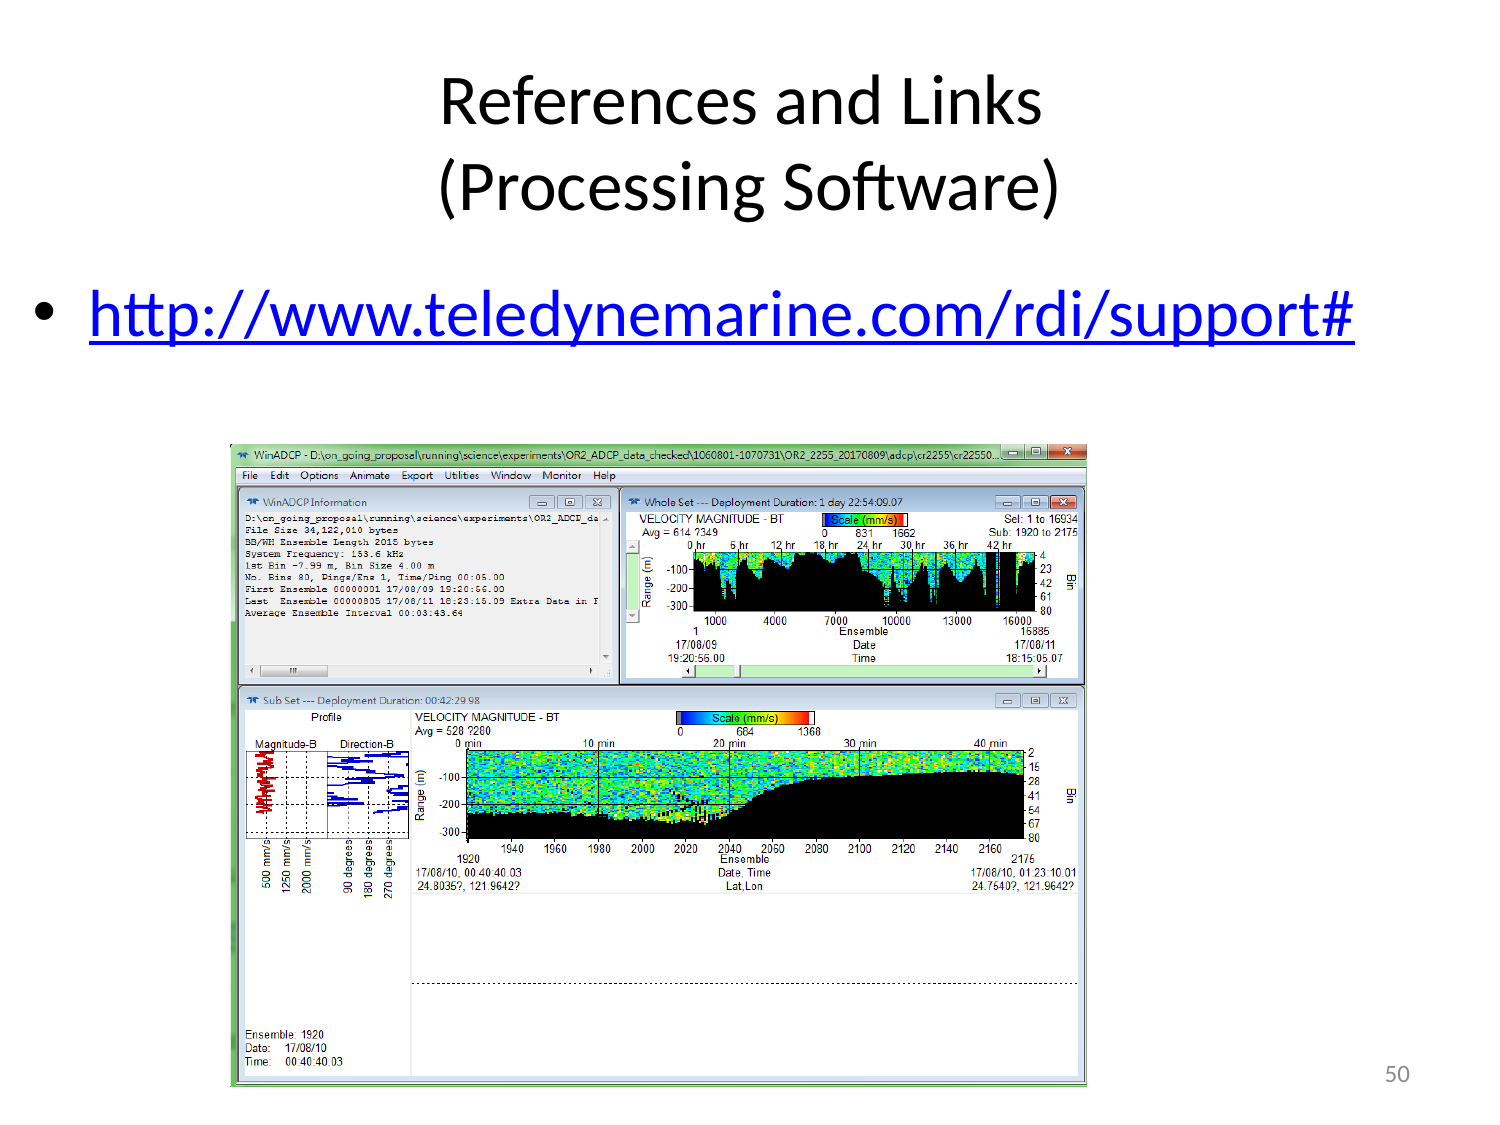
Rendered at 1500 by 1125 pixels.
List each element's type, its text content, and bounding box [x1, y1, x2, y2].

title References and Links (Processing Software) [75, 45, 1425, 233]
slide_number 50 [1074, 1042, 1425, 1103]
picture [229, 444, 1088, 1088]
list http://www.teledynemarine.com/rdi/support# [17, 262, 1500, 1005]
